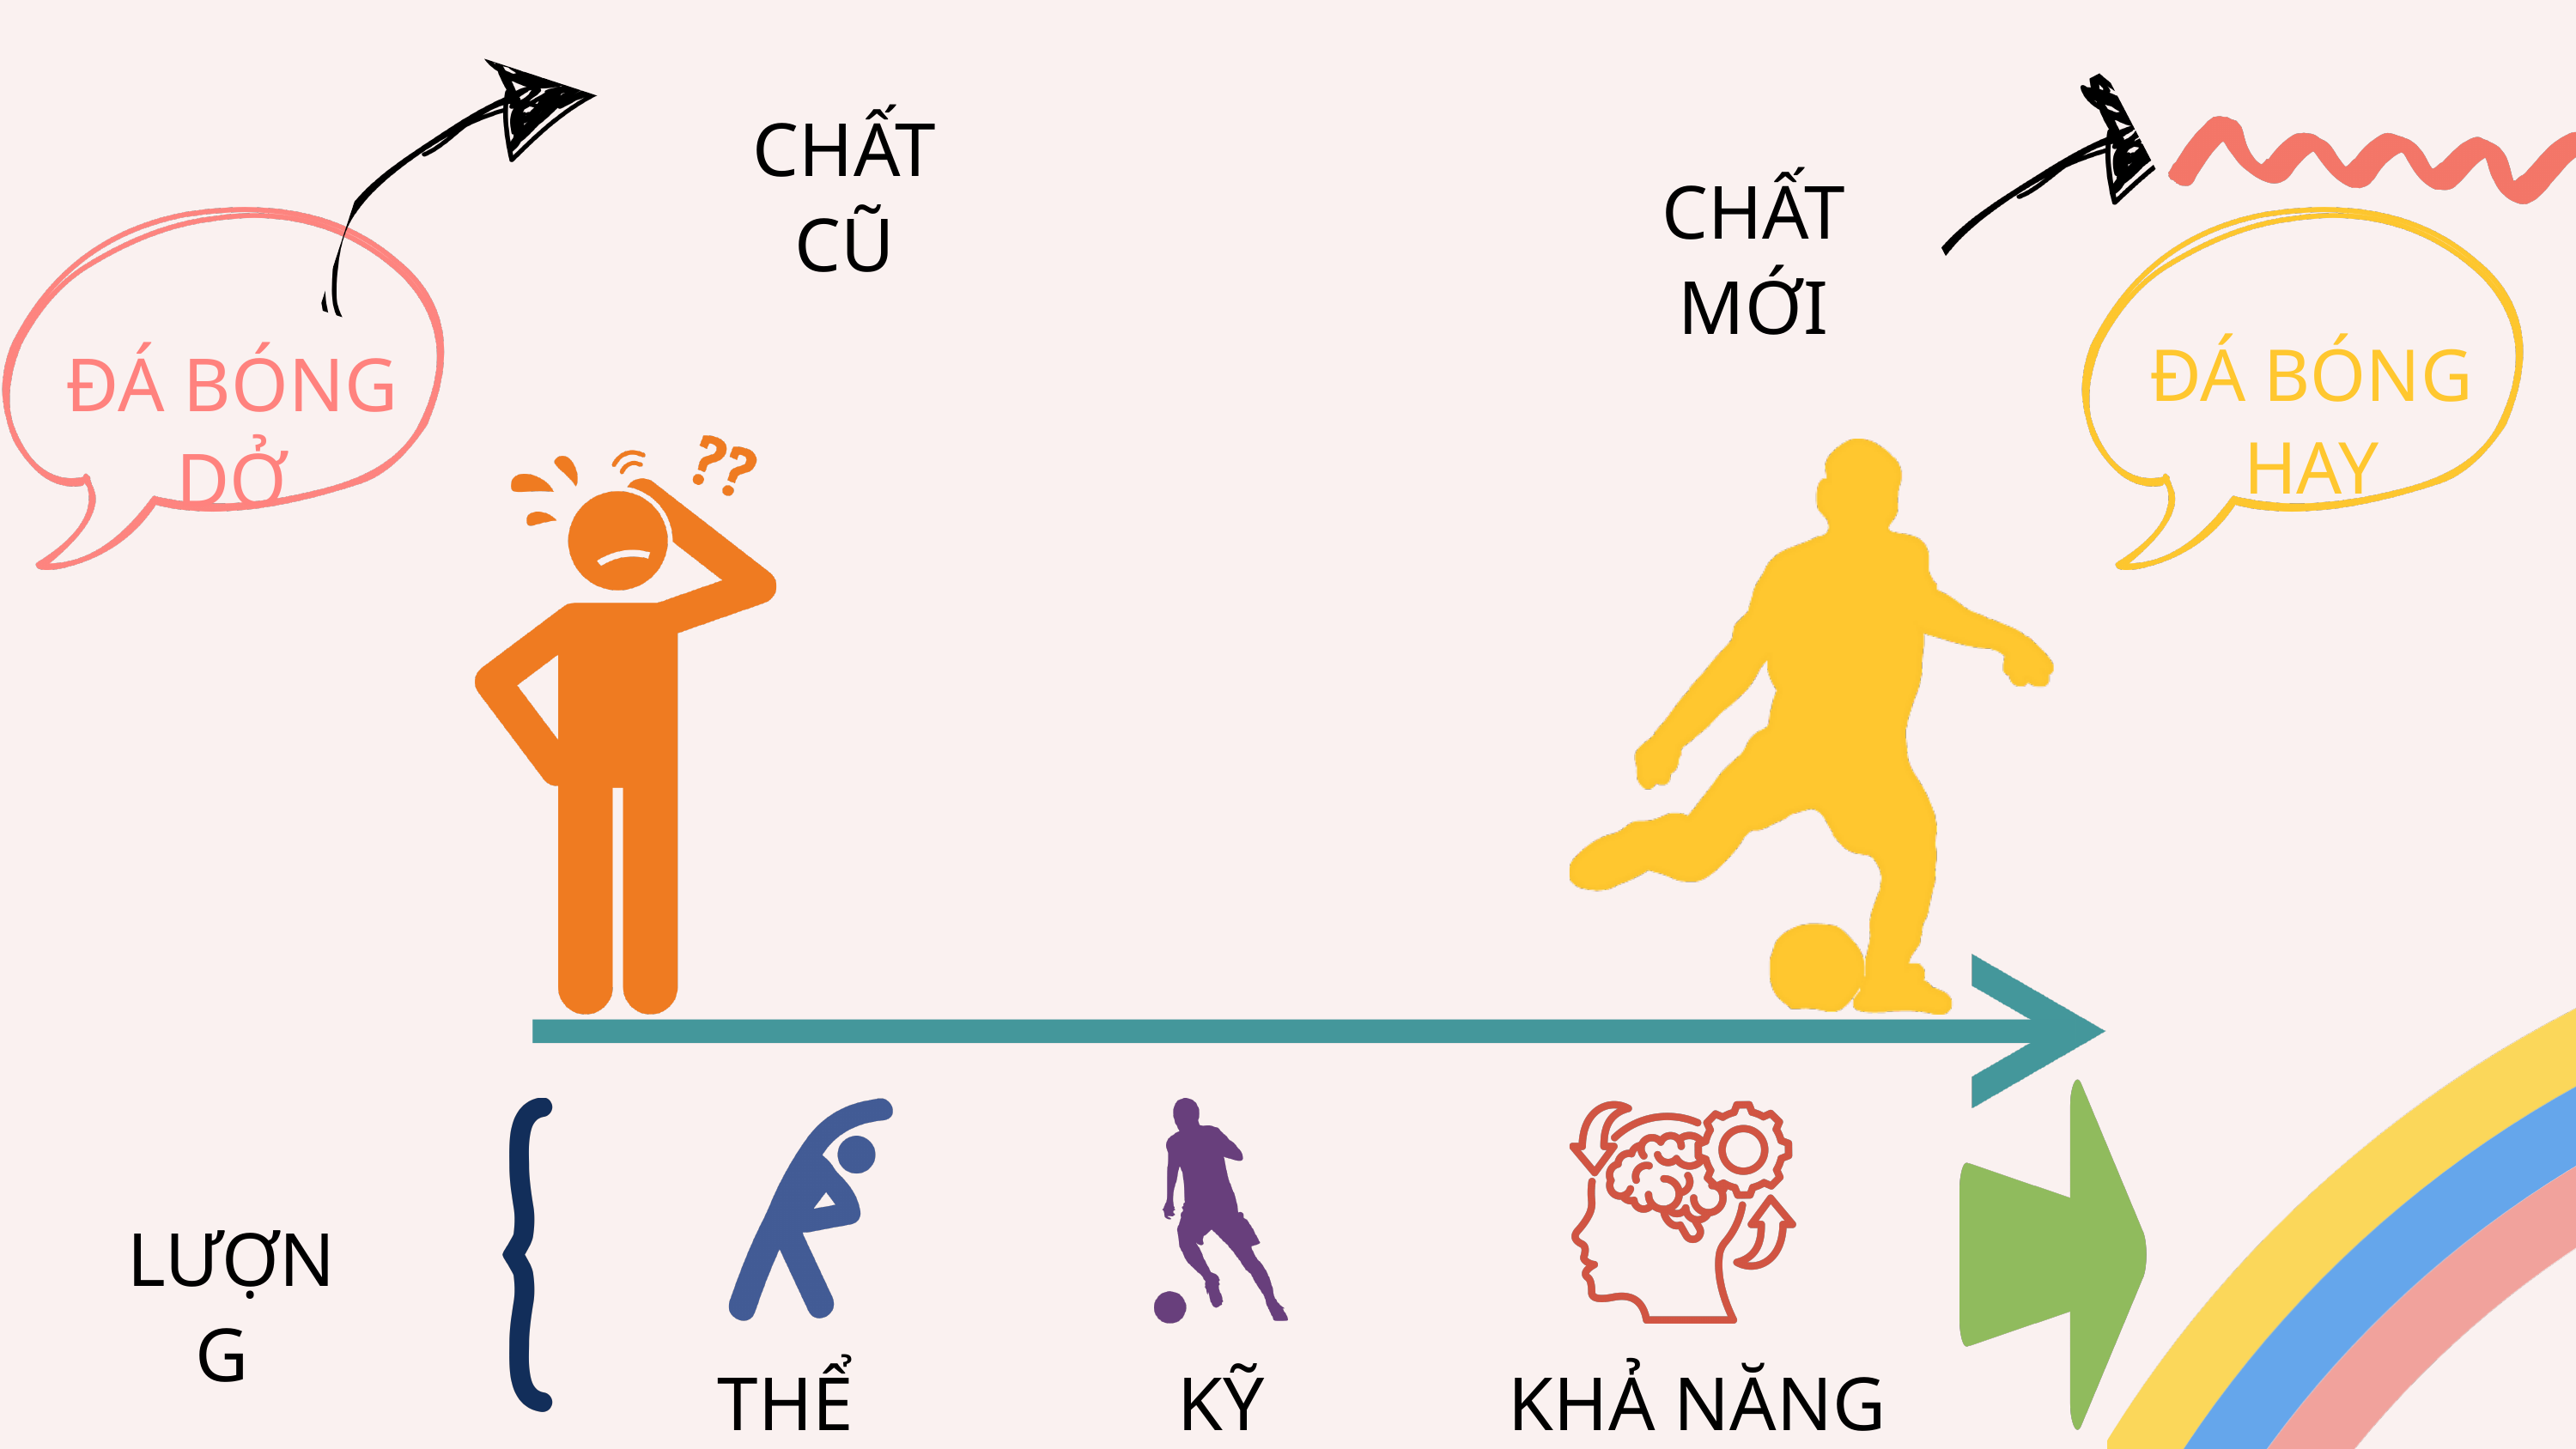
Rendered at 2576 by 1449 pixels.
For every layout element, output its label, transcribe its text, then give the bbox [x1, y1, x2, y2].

text_box ĐÁ BÓNG DỞ [46, 330, 417, 522]
text_box [1153, 1098, 1288, 1324]
text_box [530, 954, 2108, 1108]
text_box [2107, 892, 2576, 1449]
text_box [502, 1098, 574, 1412]
text_box CHẤT MỚI [1603, 158, 1904, 349]
text_box [1569, 439, 2054, 1015]
text_box LƯỢNG [115, 1205, 348, 1397]
text_box [728, 1098, 894, 1324]
text_box [0, 207, 472, 570]
text_box [2071, 207, 2552, 570]
text_box THỂ LỰC [660, 1349, 911, 1449]
text_box ĐÁ BÓNG HAY [2080, 322, 2543, 509]
text_box CHẤT CŨ [717, 95, 972, 287]
text_box KHẢ NĂNG XỬ LÍ [1453, 1349, 1942, 1449]
text_box [472, 434, 777, 1015]
text_box [319, 33, 625, 380]
text_box [1904, 70, 2239, 433]
text_box [2167, 116, 2576, 208]
text_box KỸ THUẬT [1075, 1349, 1366, 1449]
text_box [1959, 1072, 2148, 1437]
text_box [1569, 1098, 1796, 1324]
